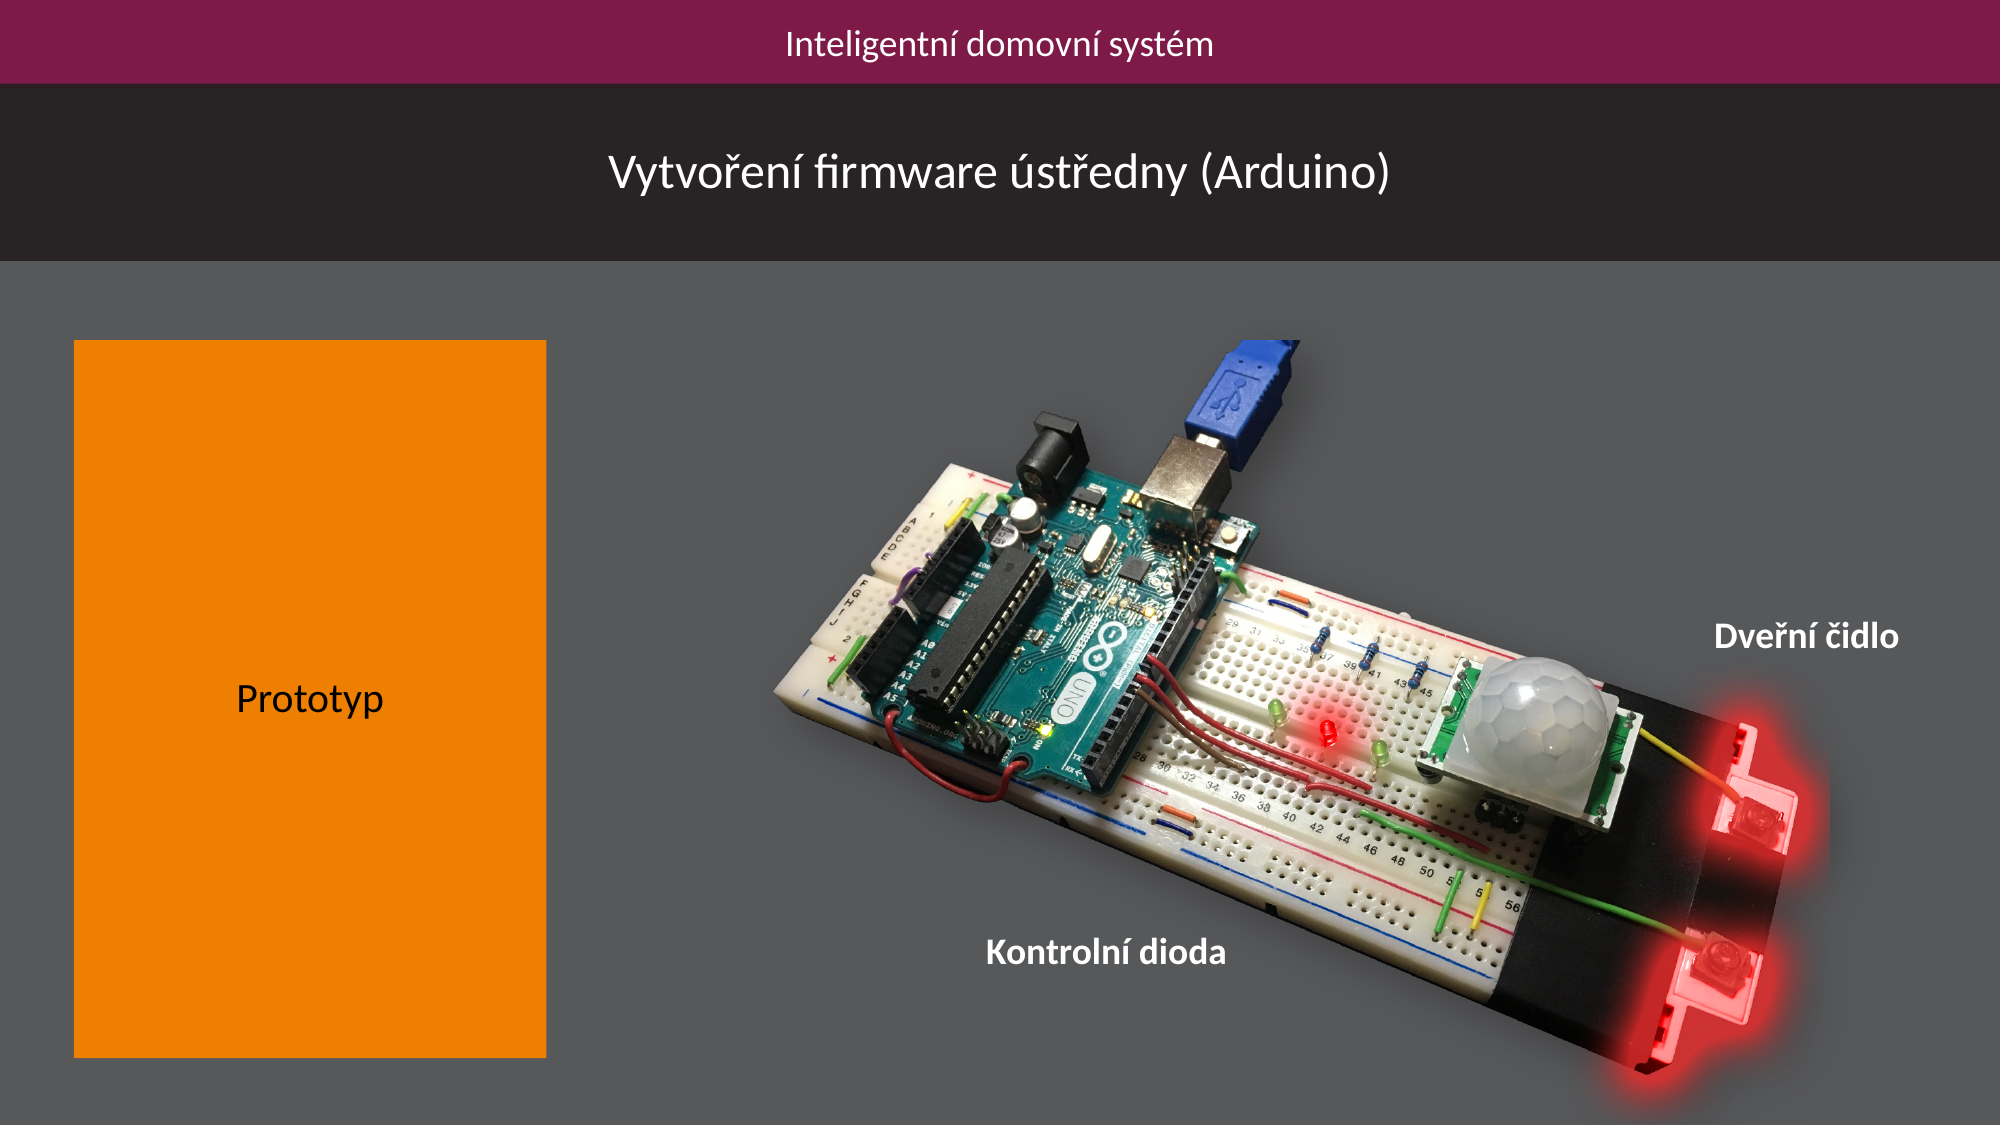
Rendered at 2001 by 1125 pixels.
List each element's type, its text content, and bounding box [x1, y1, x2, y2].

text_box Vytvoření firmware ústředny (Arduino) [0, 83, 2000, 261]
picture [742, 340, 1830, 1125]
text_box Prototyp [73, 340, 547, 1059]
text_box Inteligentní domovní systém [0, 0, 2000, 83]
text_box Dveřní čidlo [1830, 603, 1915, 664]
